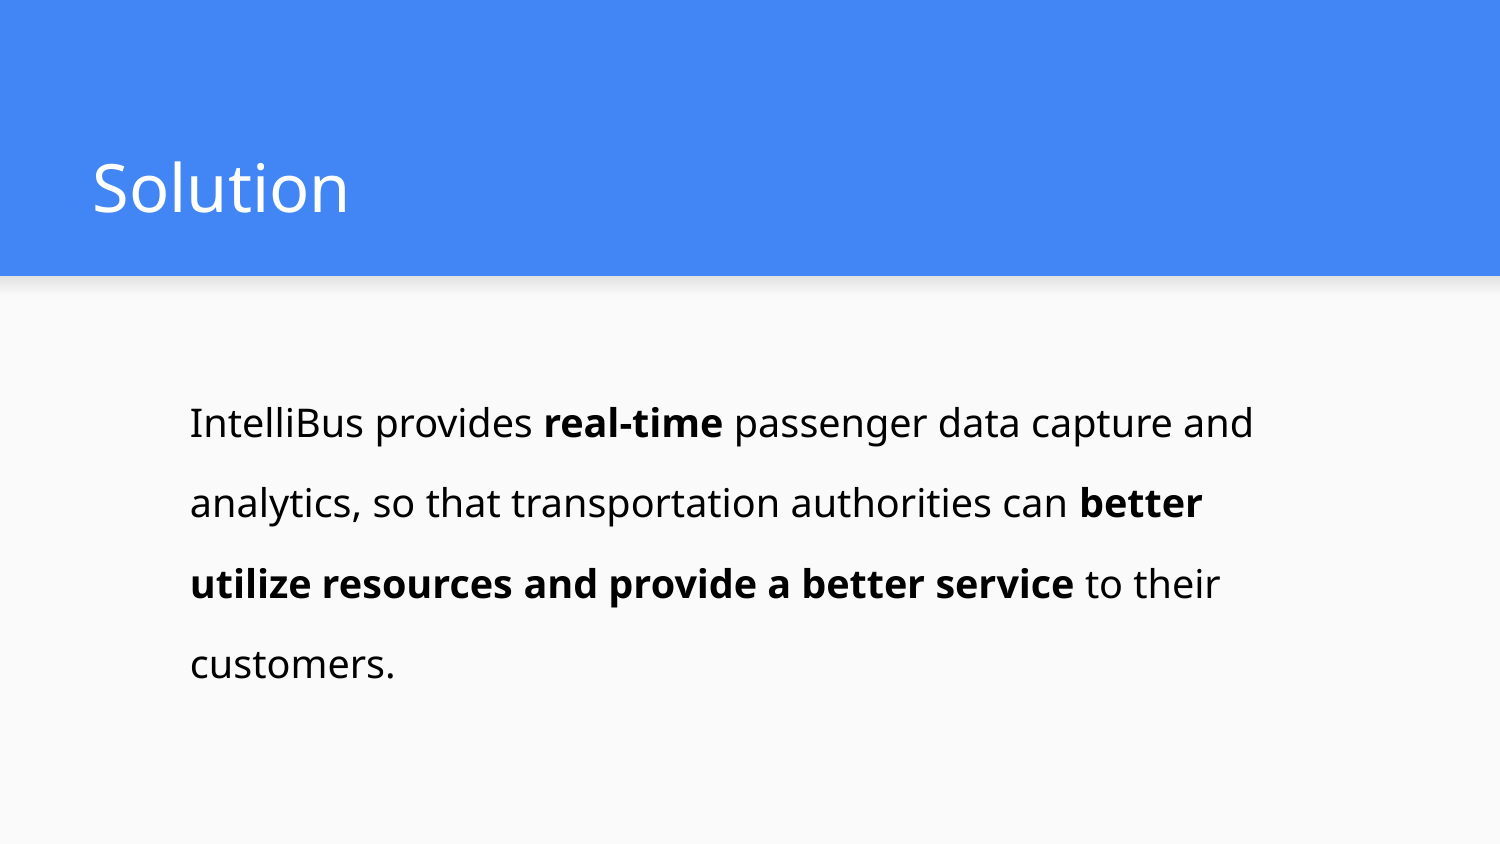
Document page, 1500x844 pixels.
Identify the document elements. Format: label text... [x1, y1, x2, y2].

list IntelliBus provides real-time passenger data capture and analytics, so that transportation authorities can better utilize resources and provide a better service to their customers. [174, 353, 1326, 798]
title Solution [77, 121, 1427, 248]
